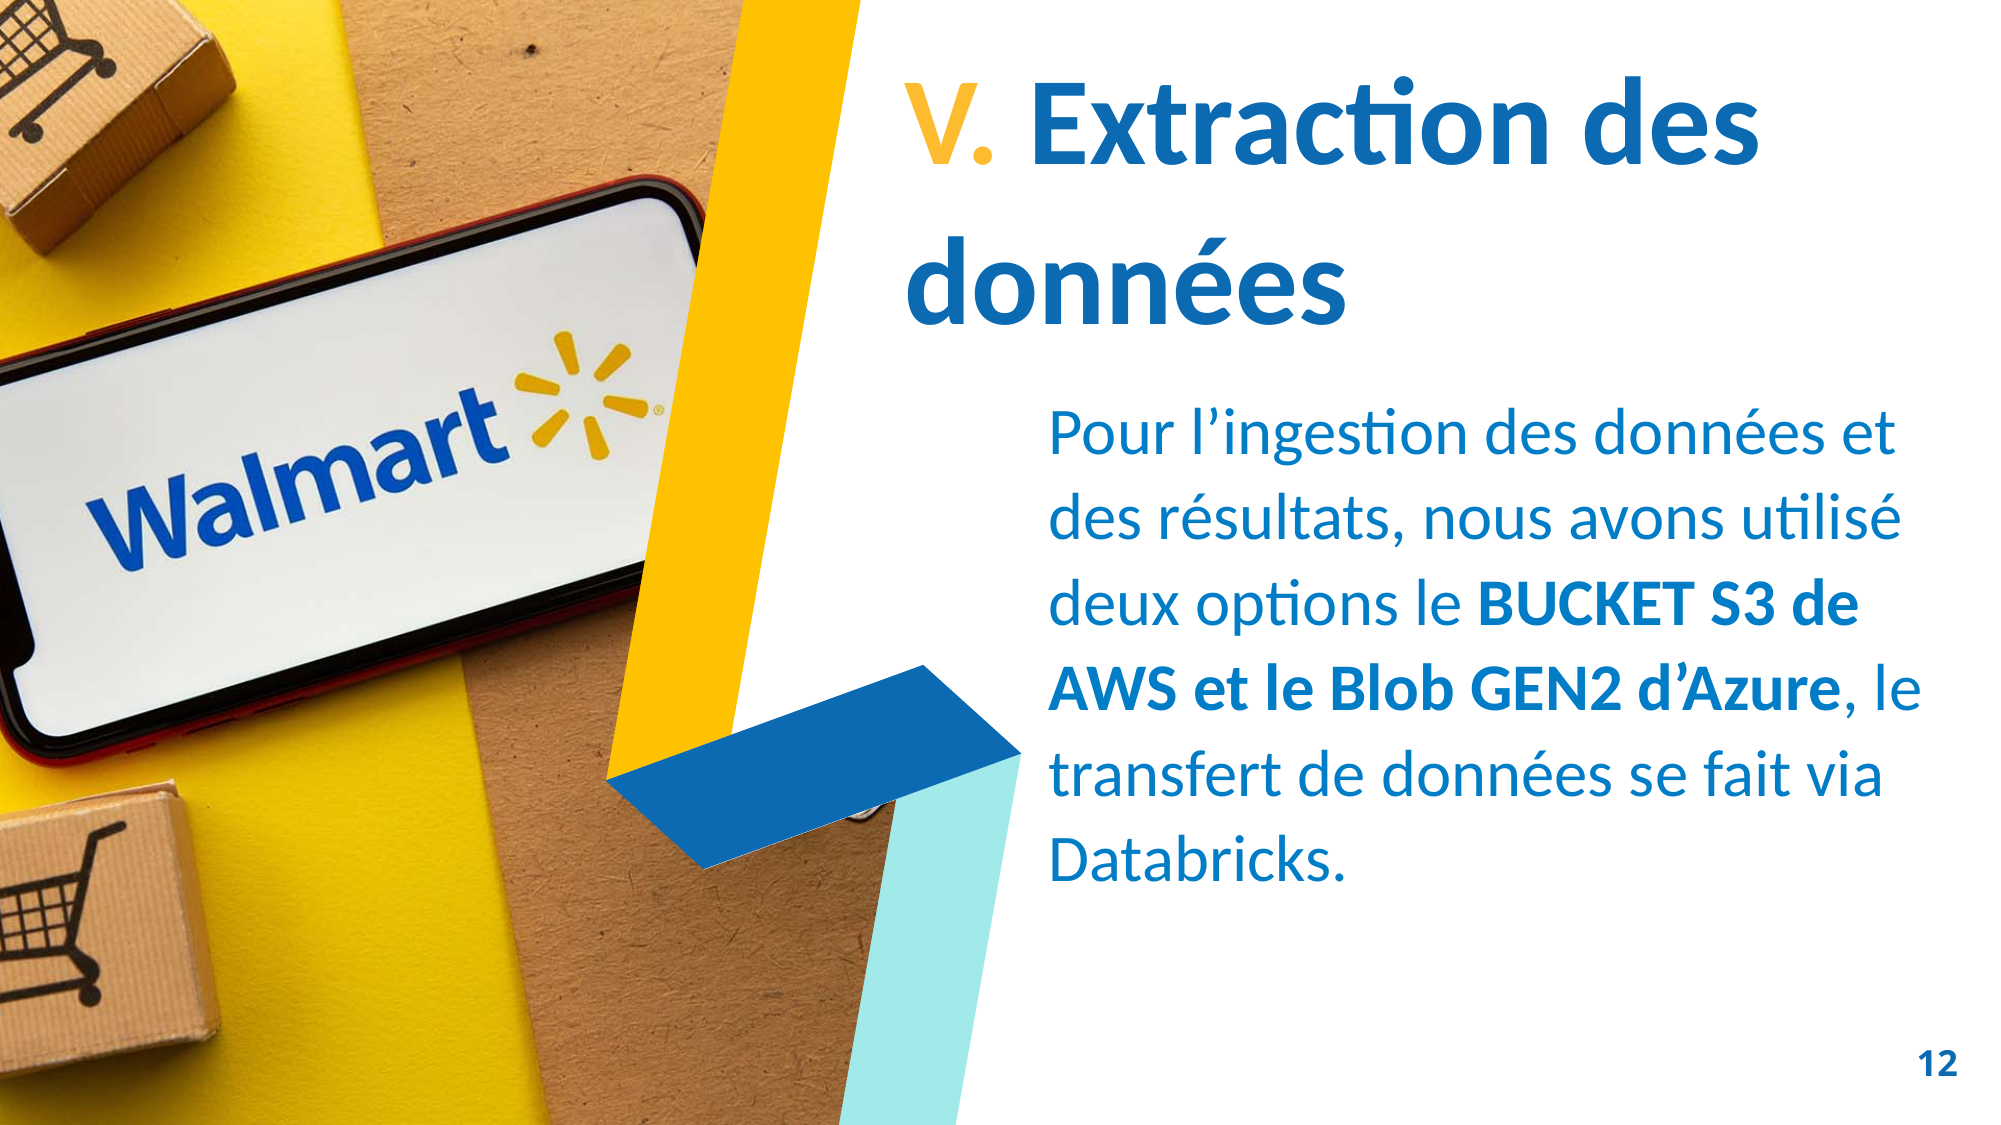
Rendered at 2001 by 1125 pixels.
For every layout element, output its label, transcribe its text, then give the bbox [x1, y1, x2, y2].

subtitle Pour l’ingestion des données et des résultats, nous avons utilisé deux options le BUCKET S3 de AWS et le Blob GEN2 d’Azure, le transfert de données se fait via Databricks. [1048, 381, 1930, 991]
picture [0, 0, 897, 1125]
slide_number 12 [1838, 1022, 1959, 1109]
title V. Extraction des données [904, 16, 1885, 350]
